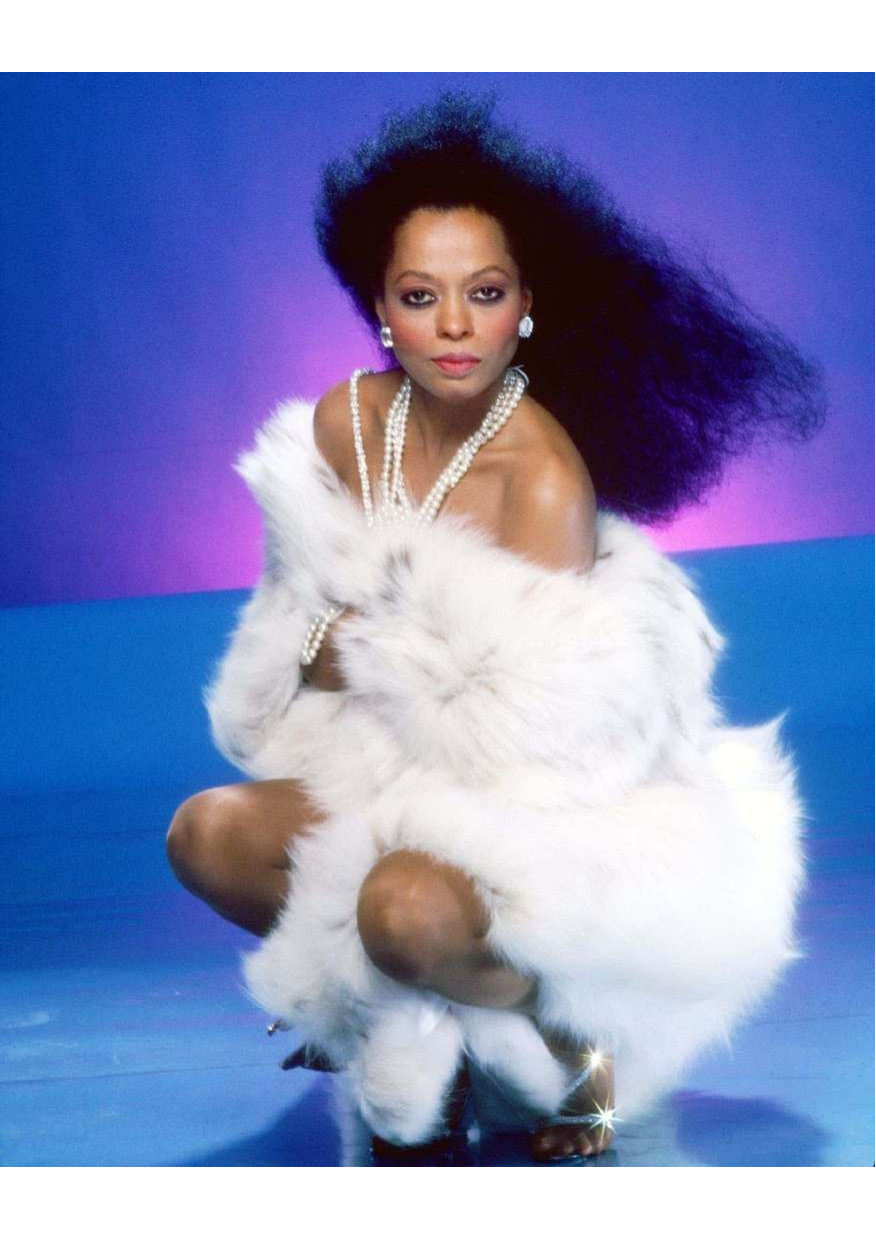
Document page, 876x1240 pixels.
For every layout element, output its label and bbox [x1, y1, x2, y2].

picture [0, 72, 875, 1167]
